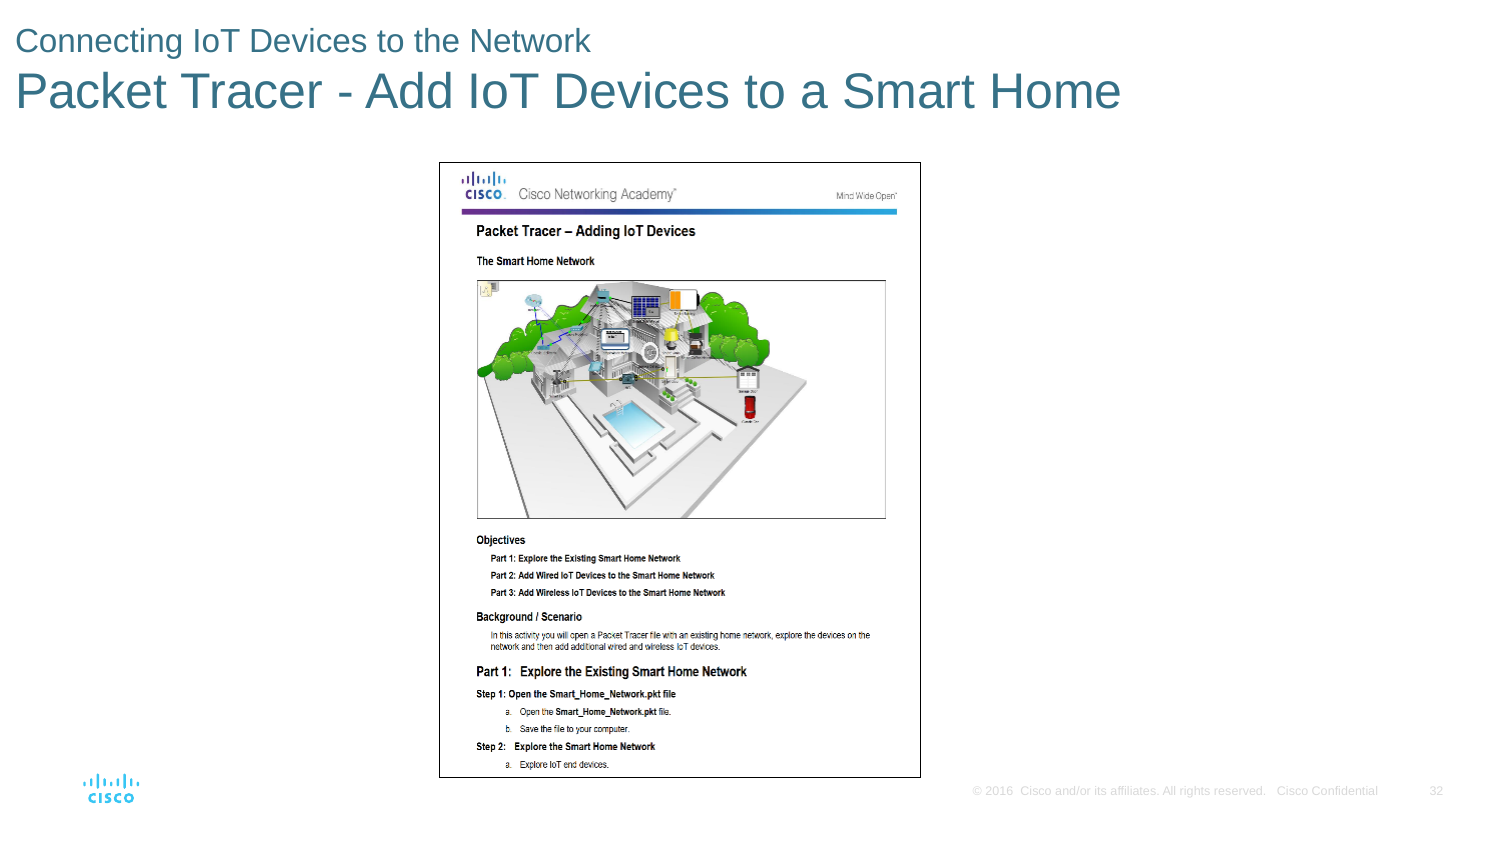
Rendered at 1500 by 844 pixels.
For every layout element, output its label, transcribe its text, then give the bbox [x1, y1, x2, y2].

title Connecting IoT Devices to the Network Packet Tracer - Add IoT Devices to a Smart Home [0, 6, 1500, 131]
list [439, 162, 921, 778]
